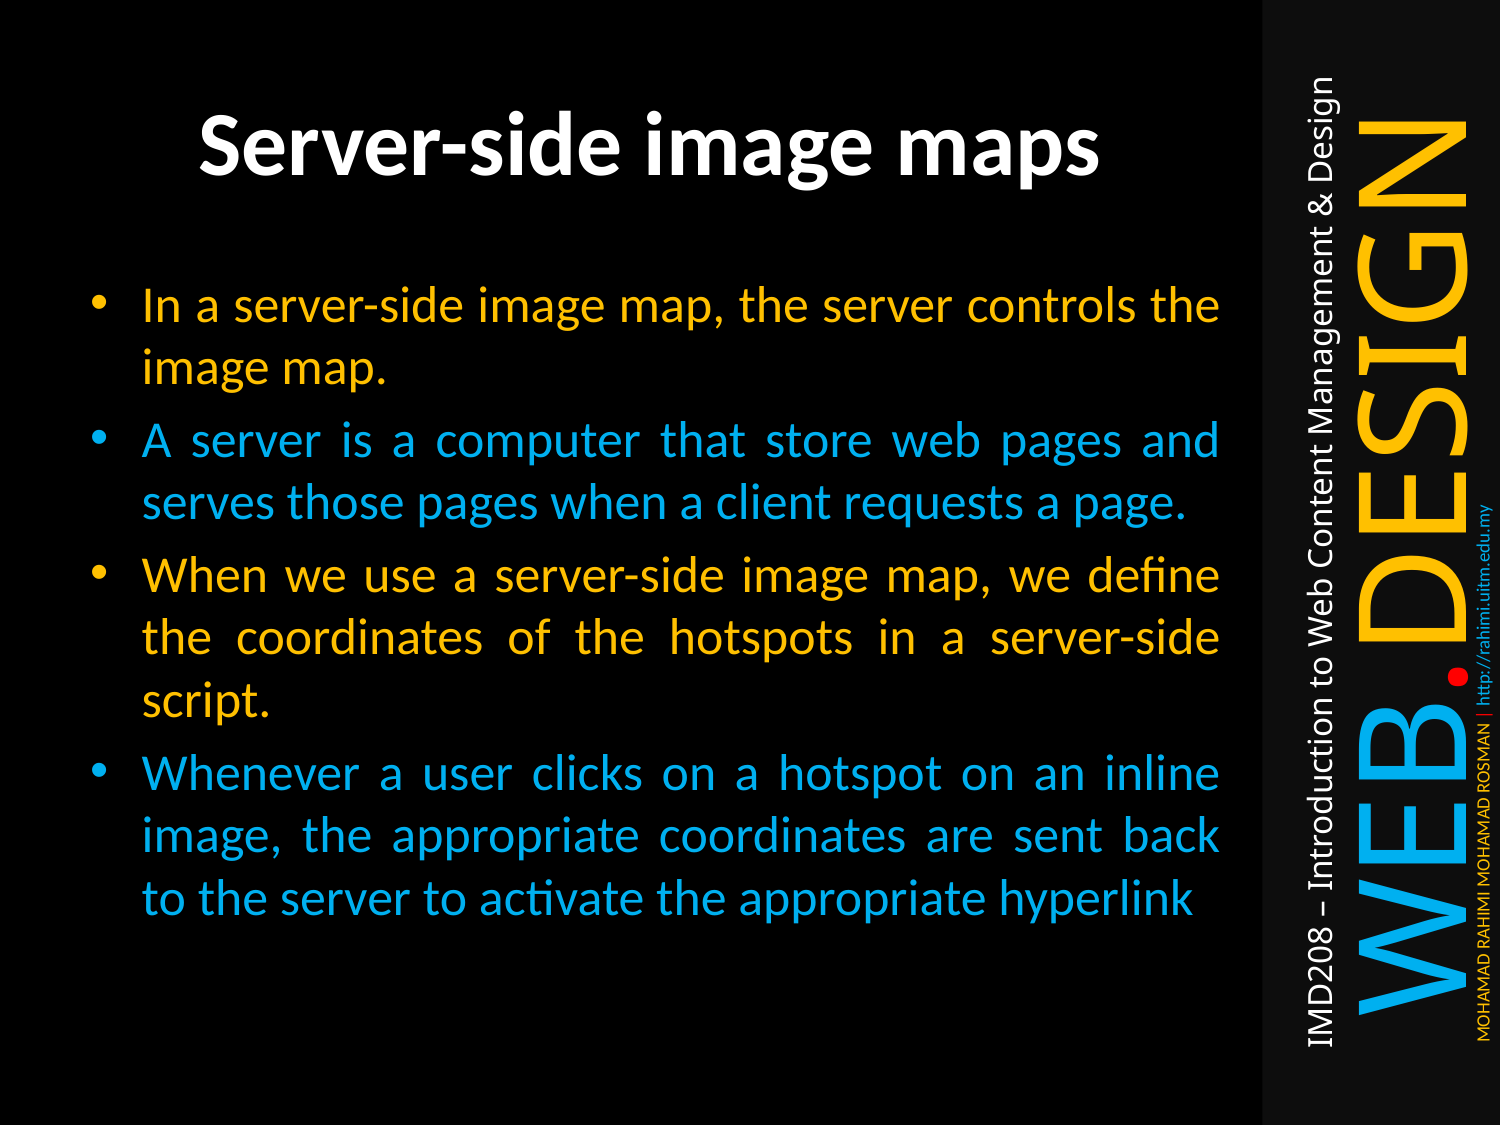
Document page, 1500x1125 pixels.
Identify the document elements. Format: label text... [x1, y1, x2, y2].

title Server-side image maps [75, 45, 1225, 233]
list In a server-side image map, the server controls the image map. A server is a computer that store web pages and serves those pages when a client requests a page. When we use a server-side image map, we define the coordinates of the hotspots in a server-side script. Whenever a user clicks on a hotspot on an inline image, the appropriate coordinates are sent back to the server to activate the appropriate hyperlink [75, 262, 1238, 1005]
